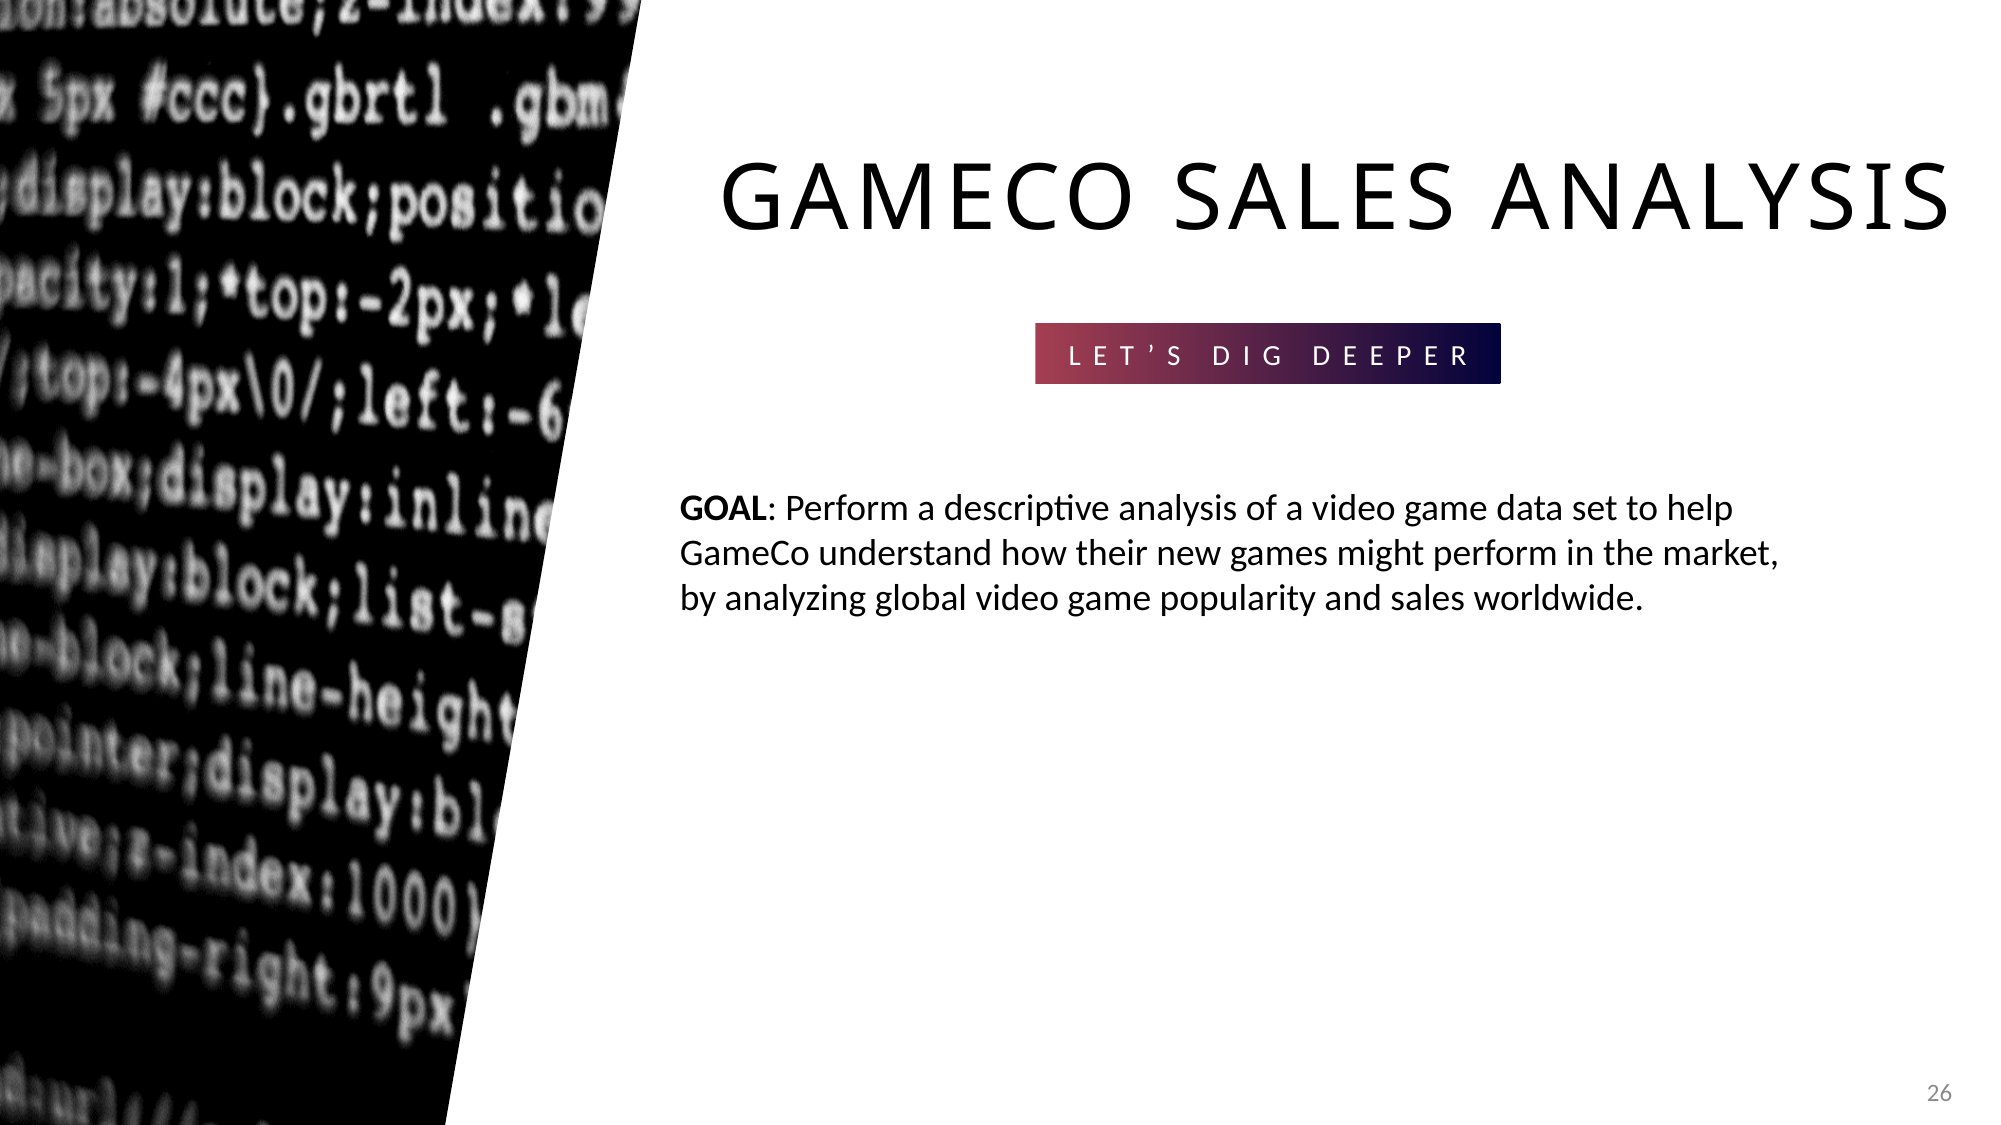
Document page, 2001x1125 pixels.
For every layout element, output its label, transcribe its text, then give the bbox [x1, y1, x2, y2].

list Let’s Dig deeper [1035, 323, 1501, 384]
picture [0, 0, 642, 1125]
text_box GOAL: Perform a descriptive analysis of a video game data set to help GameCo understand how their new games might perform in the market, by analyzing global video game popularity and sales worldwide. [665, 475, 1822, 671]
title Gameco Sales Analysis [703, 0, 2000, 256]
slide_number 26 [1894, 1061, 1968, 1121]
